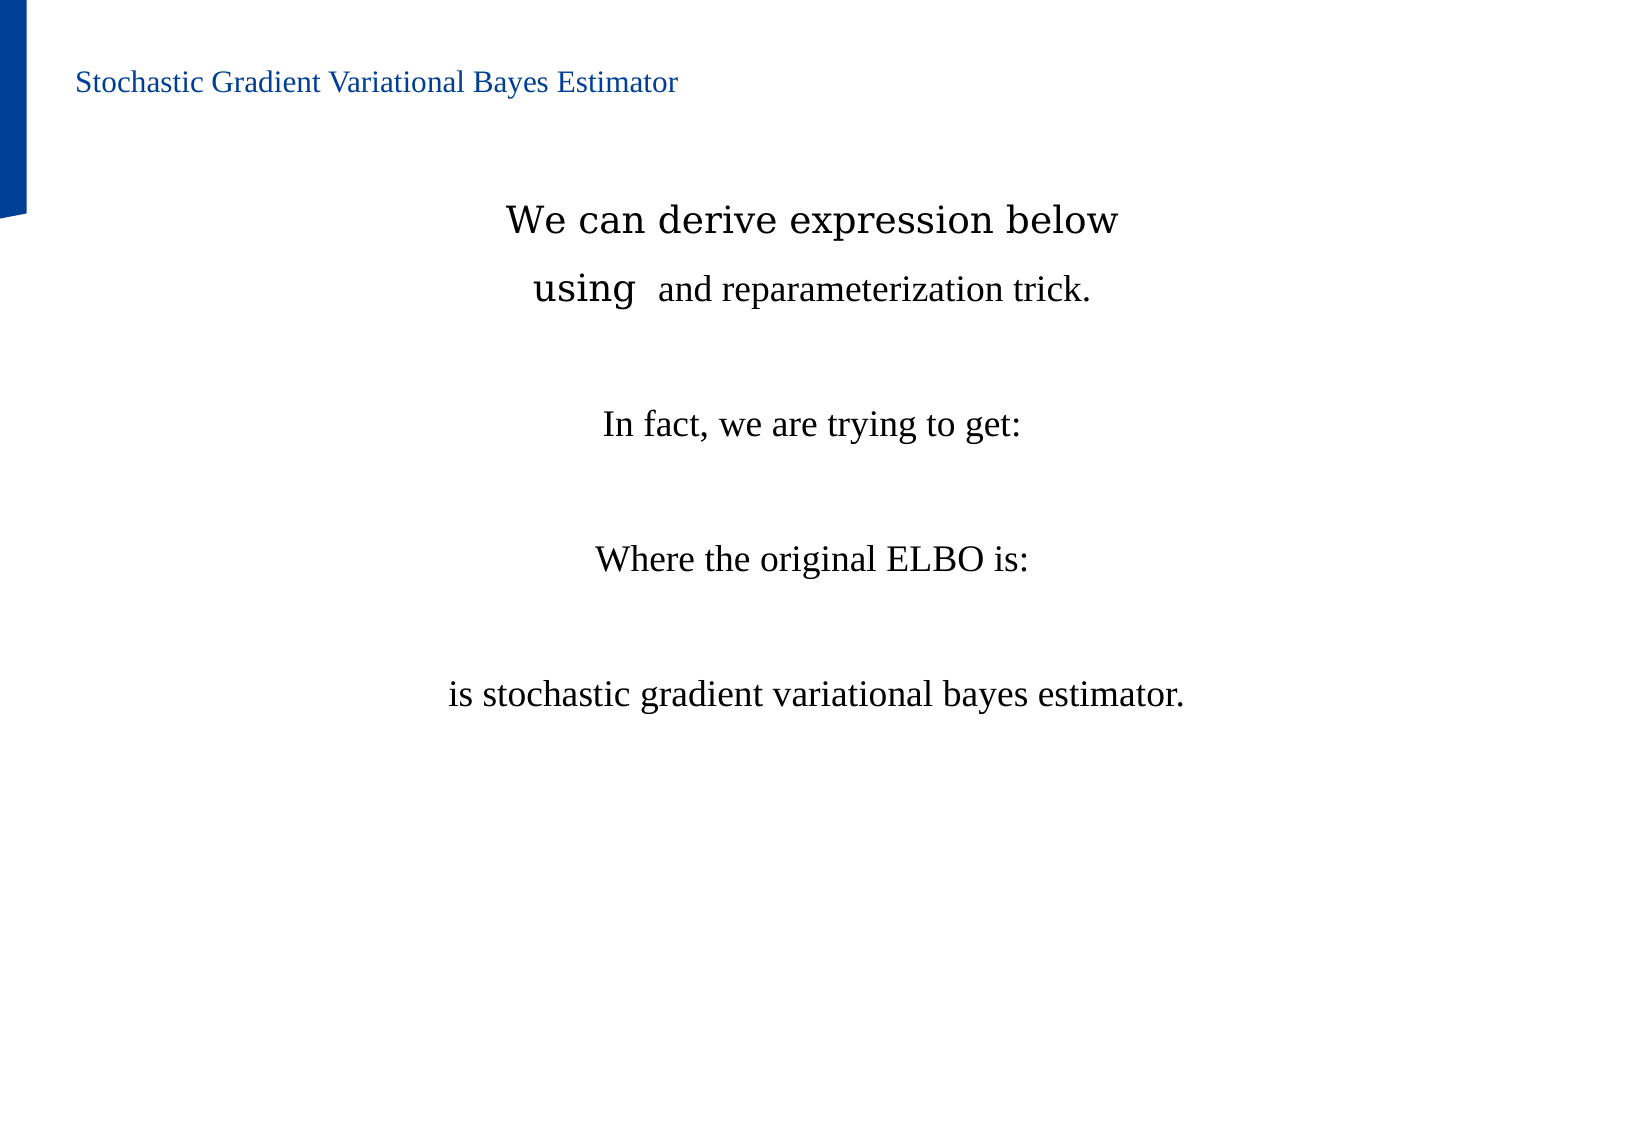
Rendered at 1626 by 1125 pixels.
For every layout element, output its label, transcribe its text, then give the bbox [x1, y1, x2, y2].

text_box [0, 0, 29, 221]
text_box Stochastic Gradient Variational Bayes Estimator [60, 54, 1484, 107]
